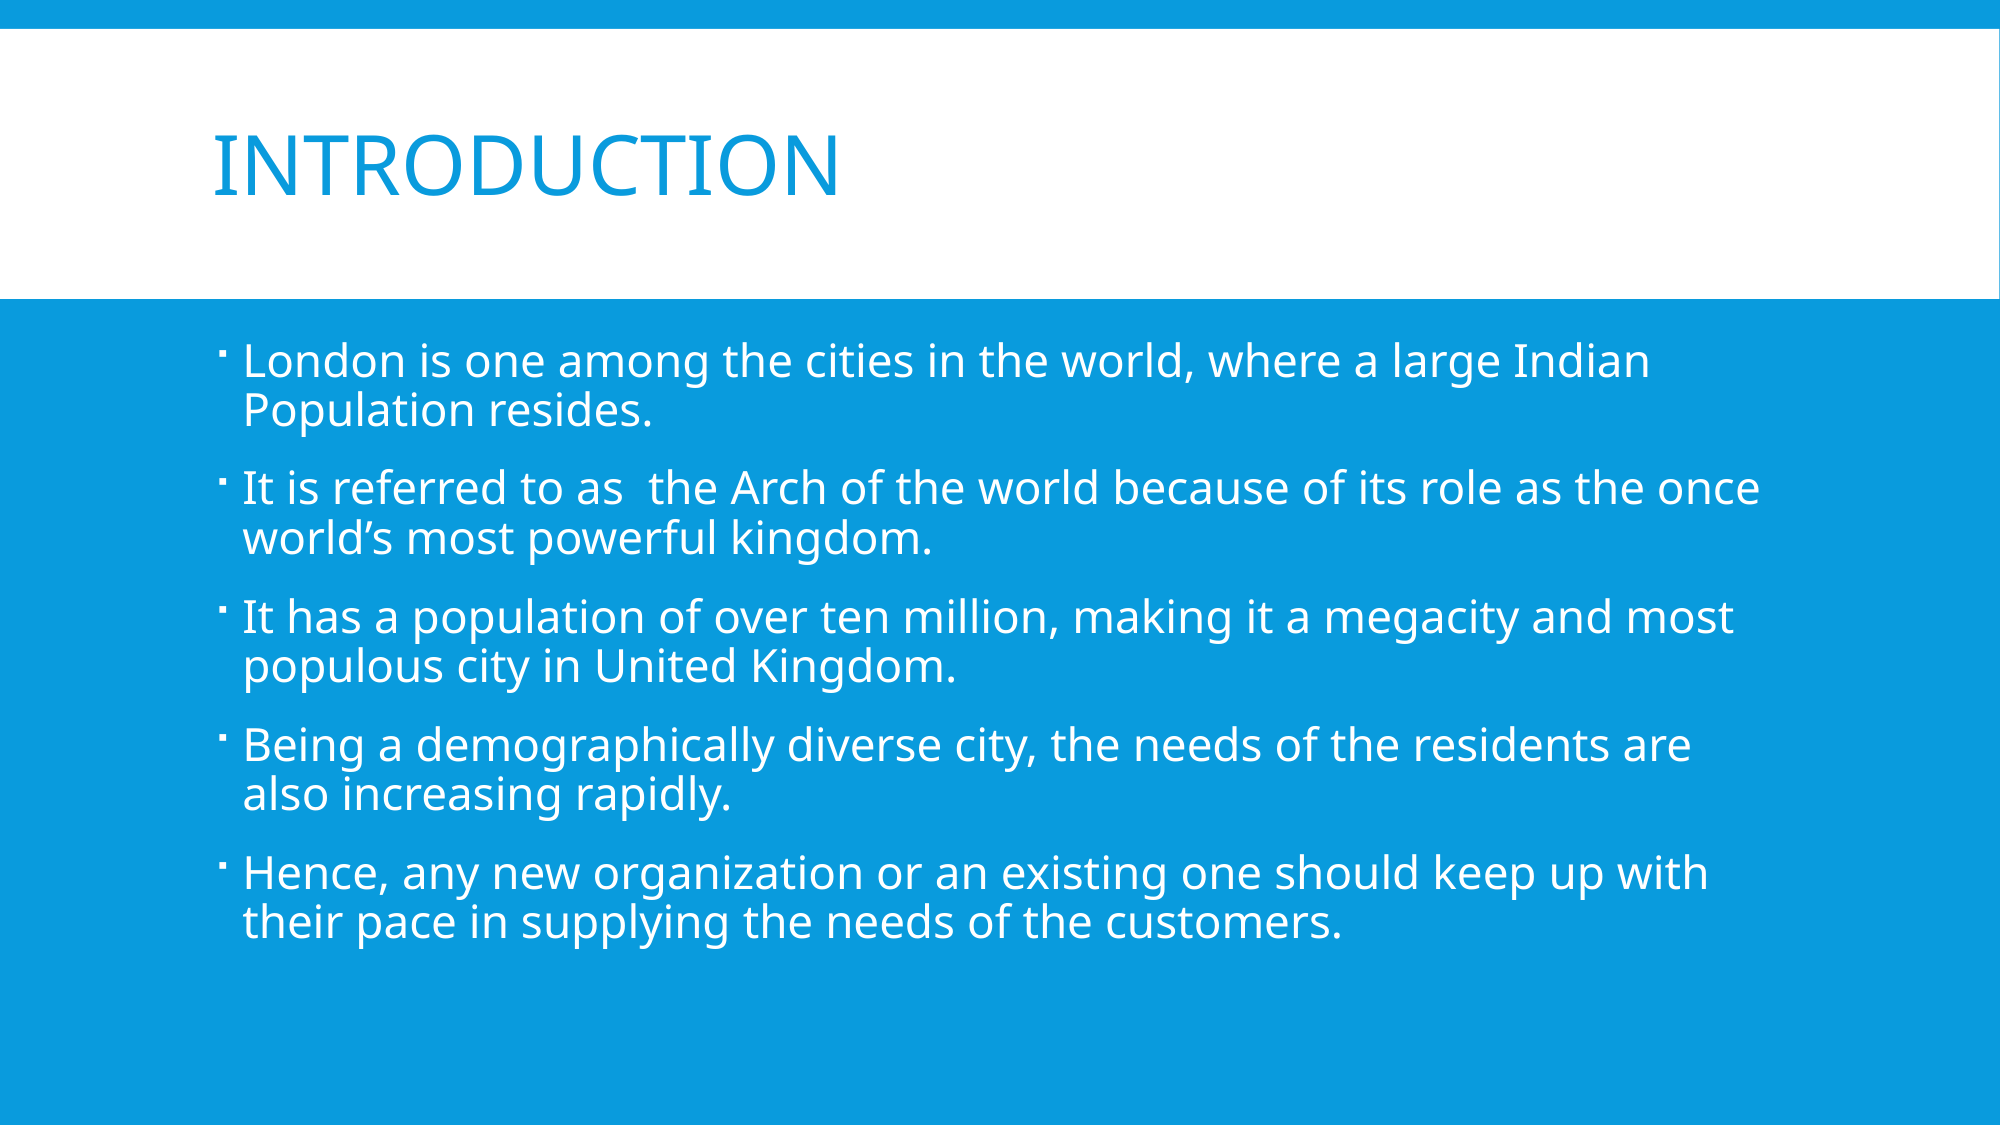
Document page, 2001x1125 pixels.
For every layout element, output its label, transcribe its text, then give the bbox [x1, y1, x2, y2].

title Introduction [197, 46, 1803, 295]
list London is one among the cities in the world, where a large Indian Population resides. It is referred to as the Arch of the world because of its role as the once world’s most powerful kingdom. It has a population of over ten million, making it a megacity and most populous city in United Kingdom. Being a demographically diverse city, the needs of the residents are also increasing rapidly. Hence, any new organization or an existing one should keep up with their pace in supplying the needs of the customers. [197, 329, 1803, 1020]
